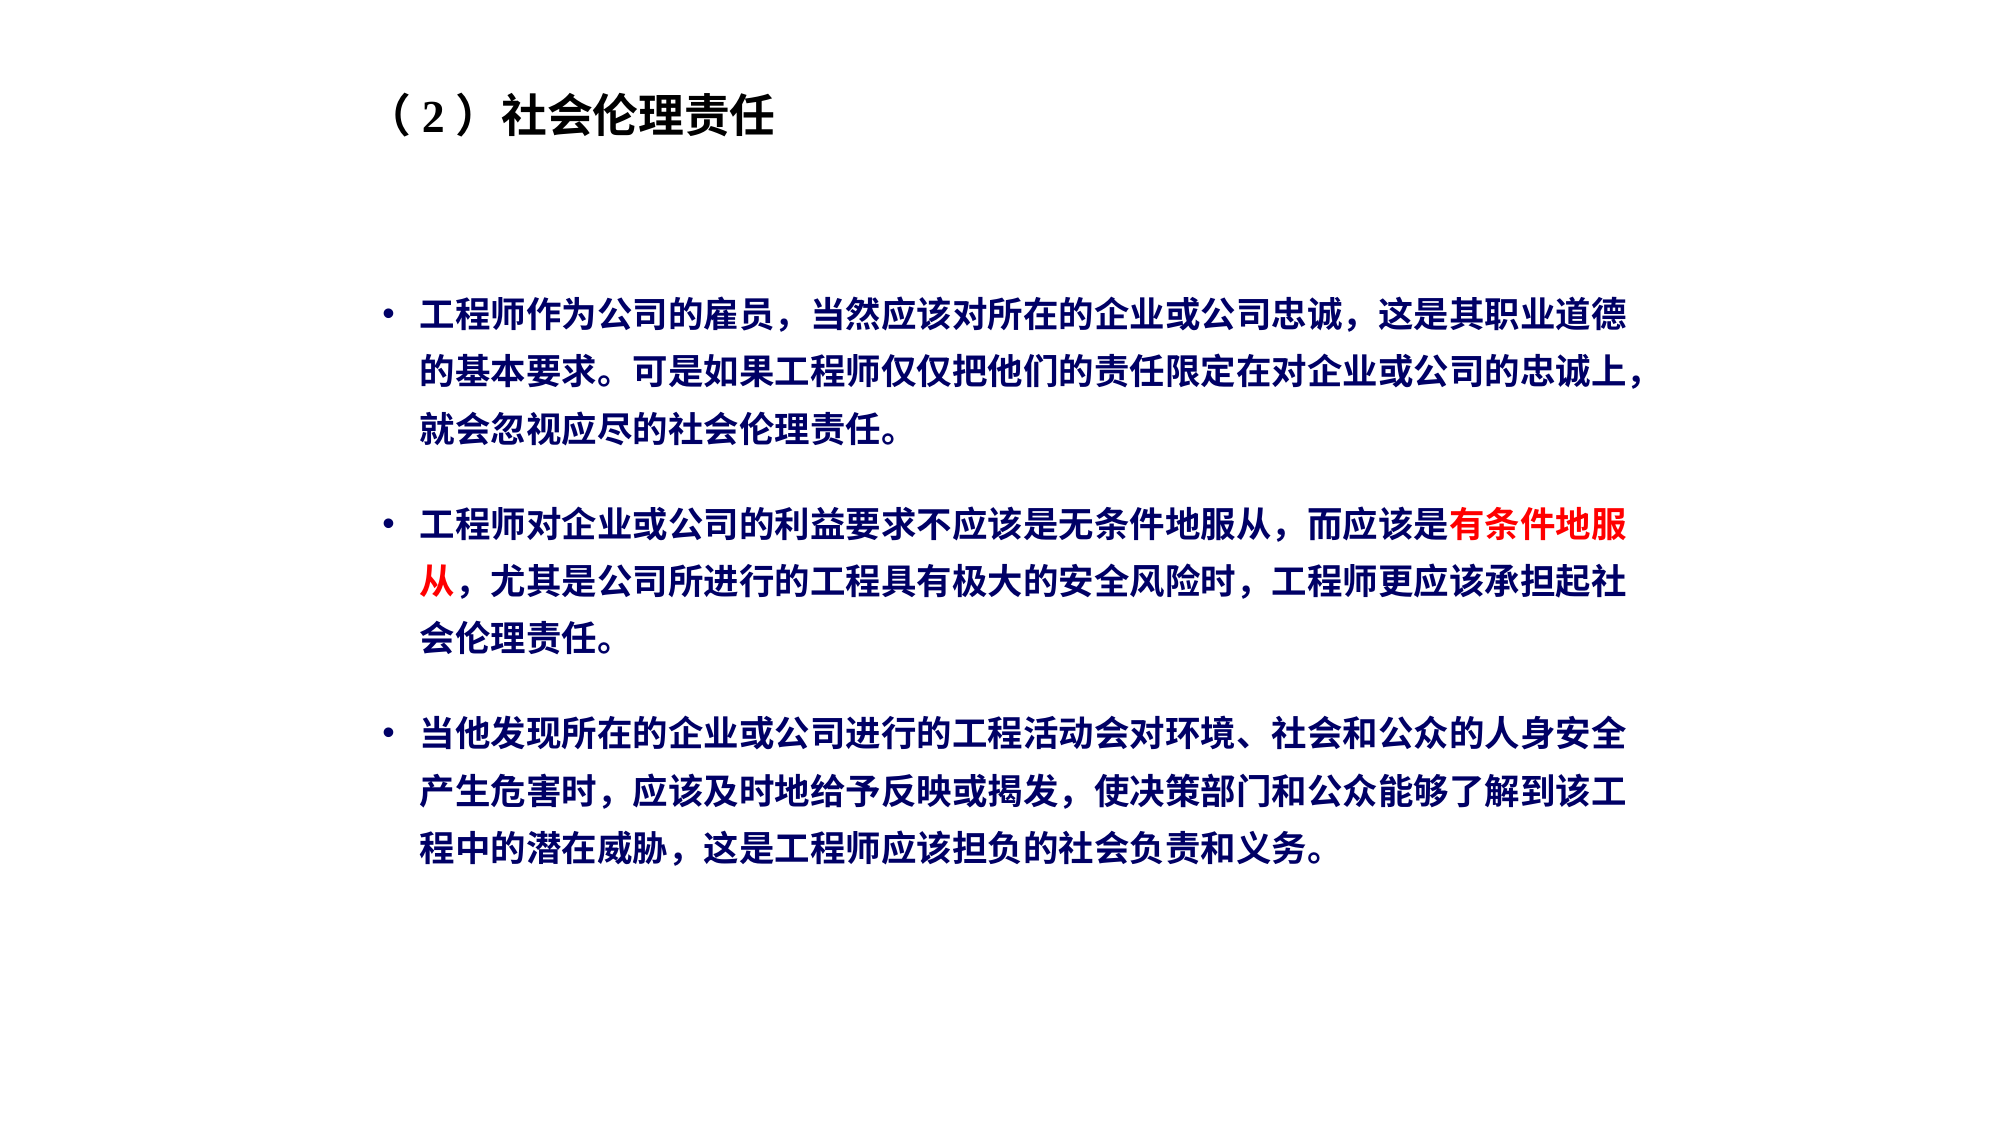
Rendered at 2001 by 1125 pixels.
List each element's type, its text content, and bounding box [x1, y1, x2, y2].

title （2）社会伦理责任 [350, 50, 1625, 185]
list 工程师作为公司的雇员，当然应该对所在的企业或公司忠诚，这是其职业道德的基本要求。可是如果工程师仅仅把他们的责任限定在对企业或公司的忠诚上，就会忽视应尽的社会伦理责任。 工程师对企业或公司的利益要求不应该是无条件地服从，而应该是有条件地服从，尤其是公司所进行的工程具有极大的安全风险时，工程师更应该承担起社会伦理责任。 当他发现所在的企业或公司进行的工程活动会对环境、社会和公众的人身安全产生危害时，应该及时地给予反映或揭发，使决策部门和公众能够了解到该工程中的潜在威胁，这是工程师应该担负的社会负责和义务。 [367, 269, 1663, 988]
